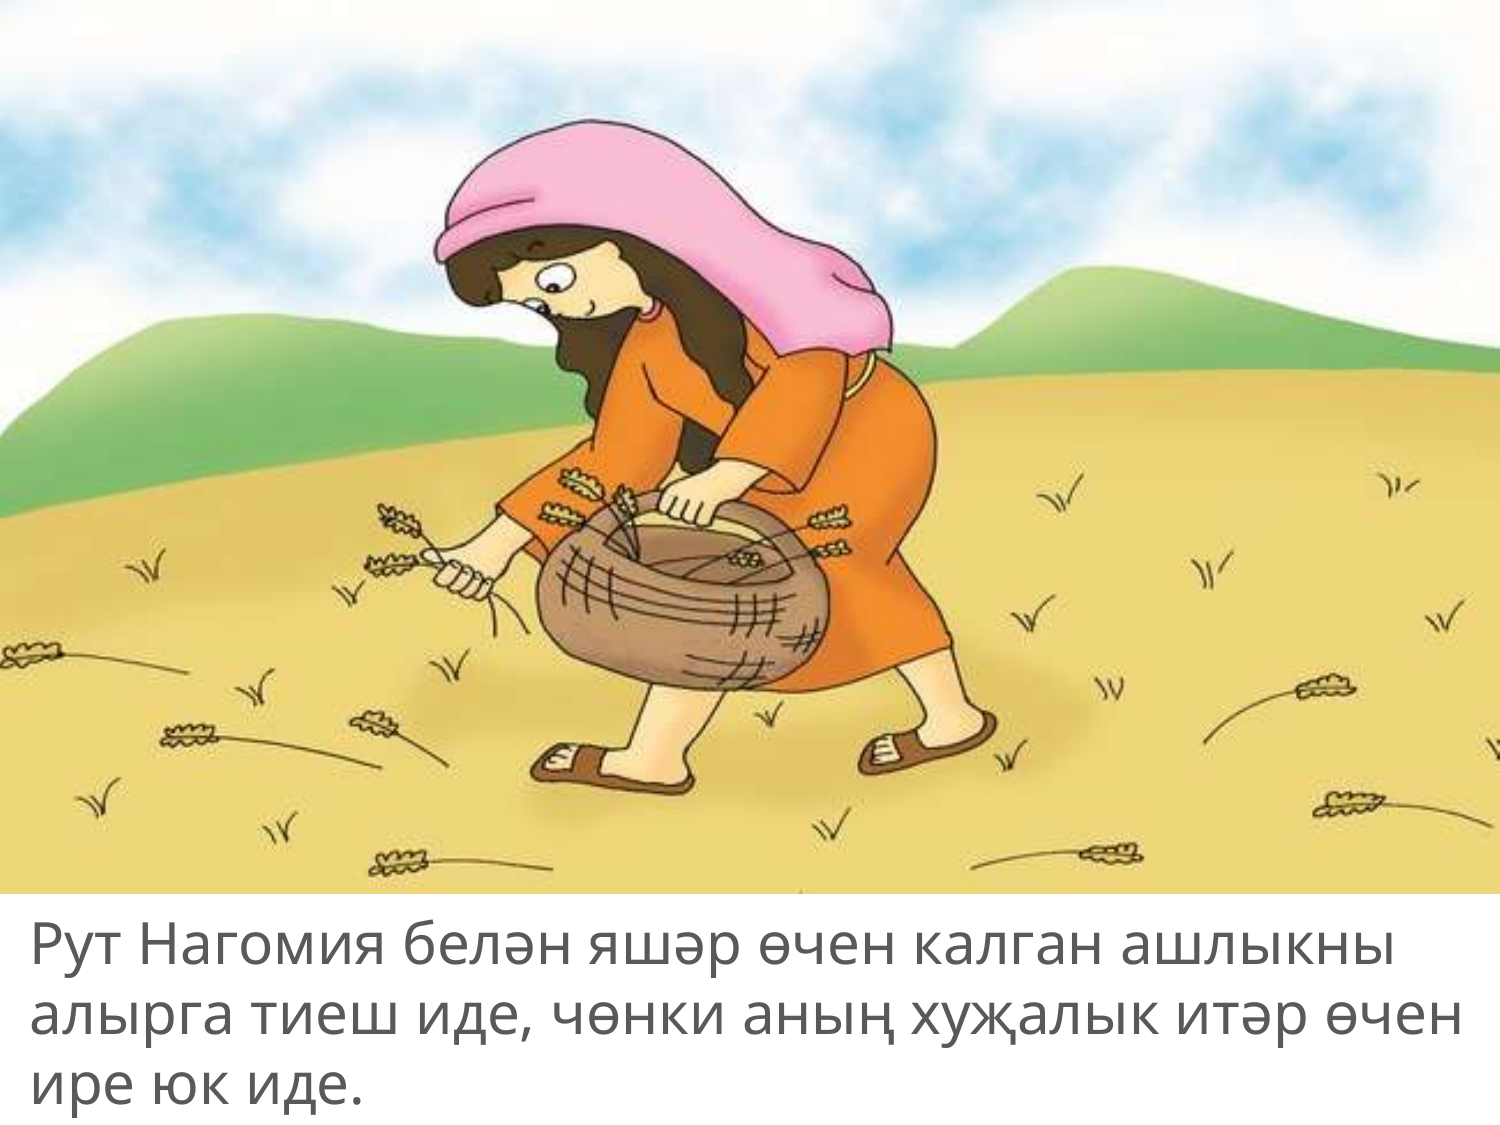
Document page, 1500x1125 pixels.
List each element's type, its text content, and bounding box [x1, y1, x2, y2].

text_box Рут Нагомия белән яшәр өчен калган ашлыкны алырга тиеш иде, чөнки аның хуҗалык итәр өчен ире юк иде. [14, 902, 1486, 1124]
picture [0, 0, 1500, 894]
